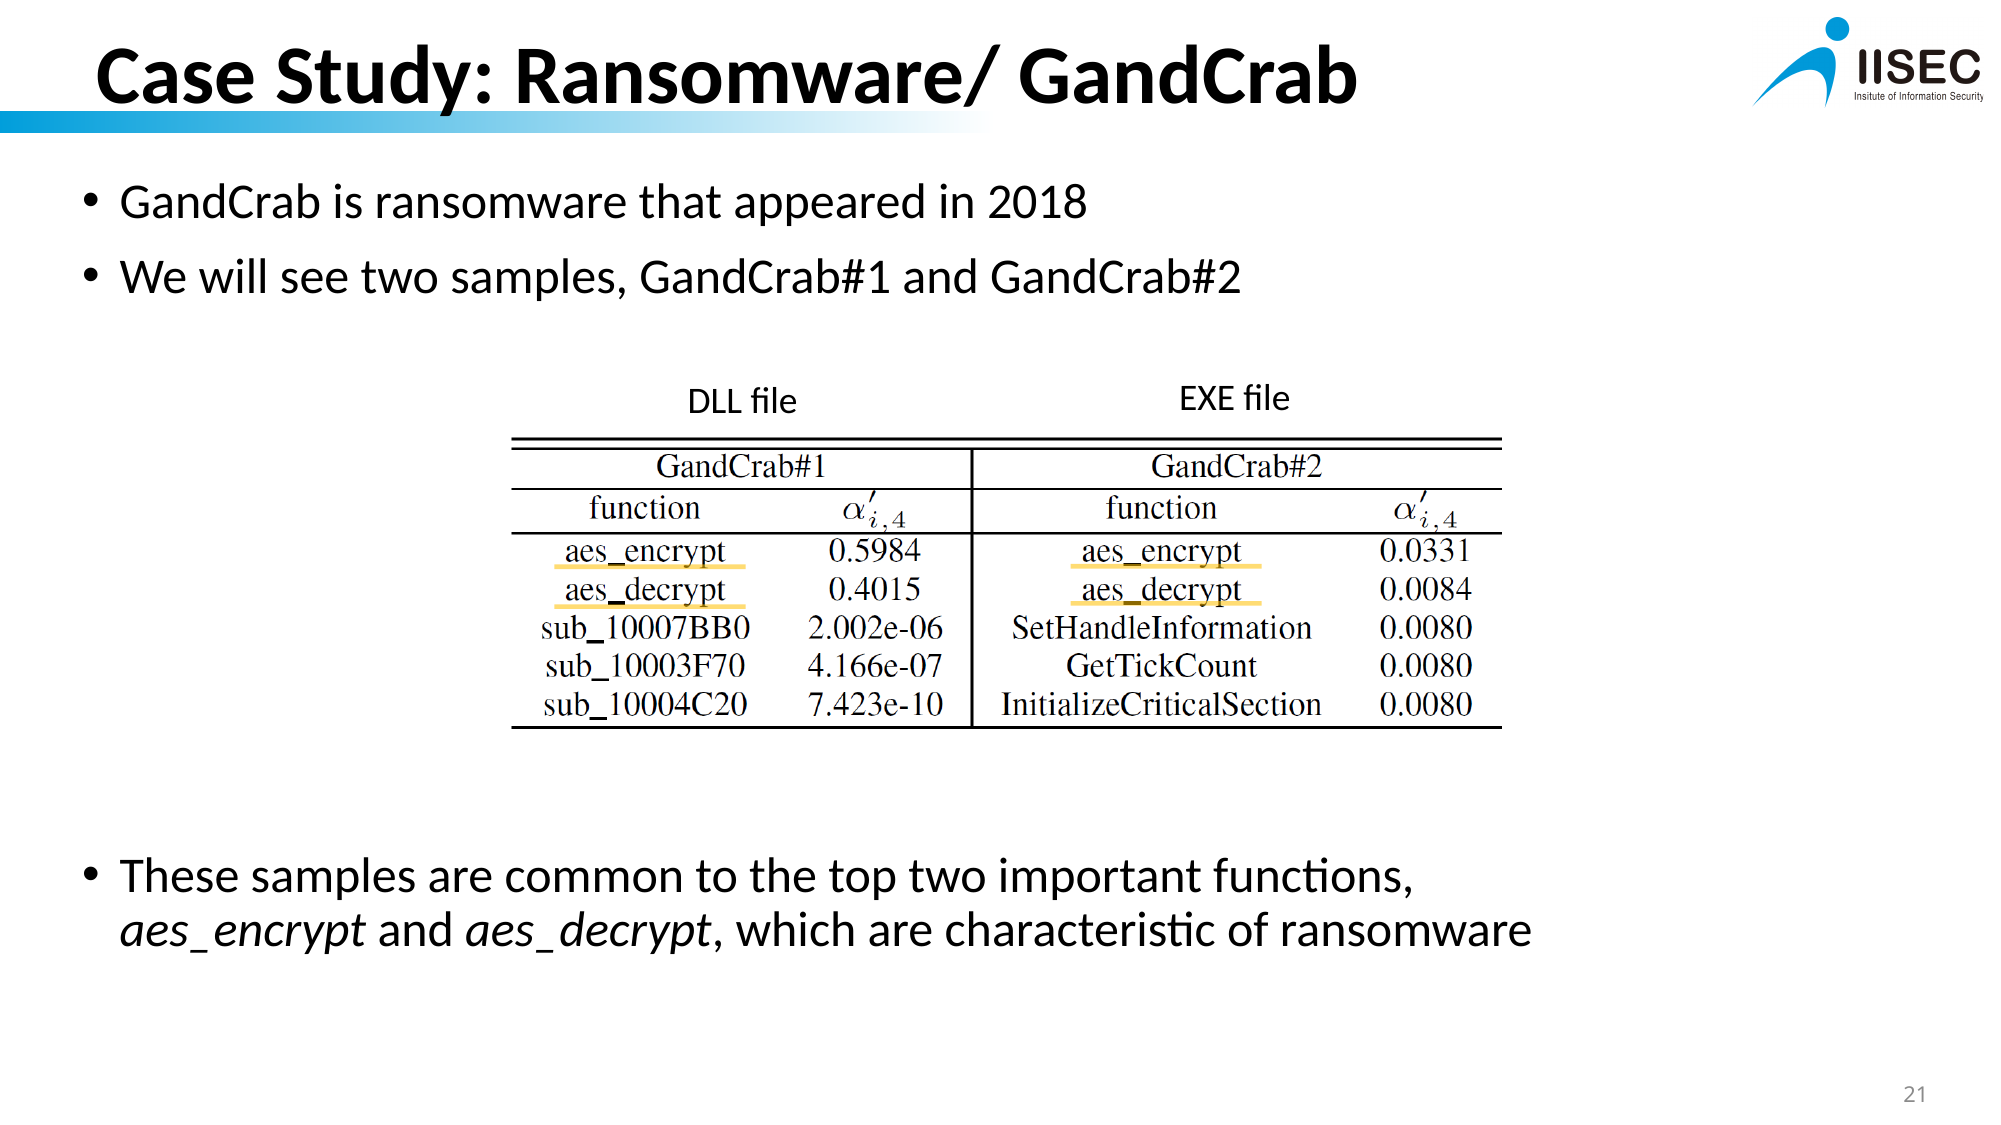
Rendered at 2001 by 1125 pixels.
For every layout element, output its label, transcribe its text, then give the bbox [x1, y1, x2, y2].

slide_number 21 [1493, 1065, 1944, 1125]
title Case Study: Ransomware/ GandCrab [81, 21, 1863, 133]
text_box DLL file [634, 368, 851, 426]
list GandCrab is ransomware that appeared in 2018 We will see two samples, GandCrab#1 and GandCrab#2 These samples are common to the top two important functions, aes_encrypt and aes_decrypt, which are characteristic of ransomware [67, 168, 1944, 1014]
picture [502, 426, 1508, 740]
text_box EXE file [1126, 365, 1344, 426]
